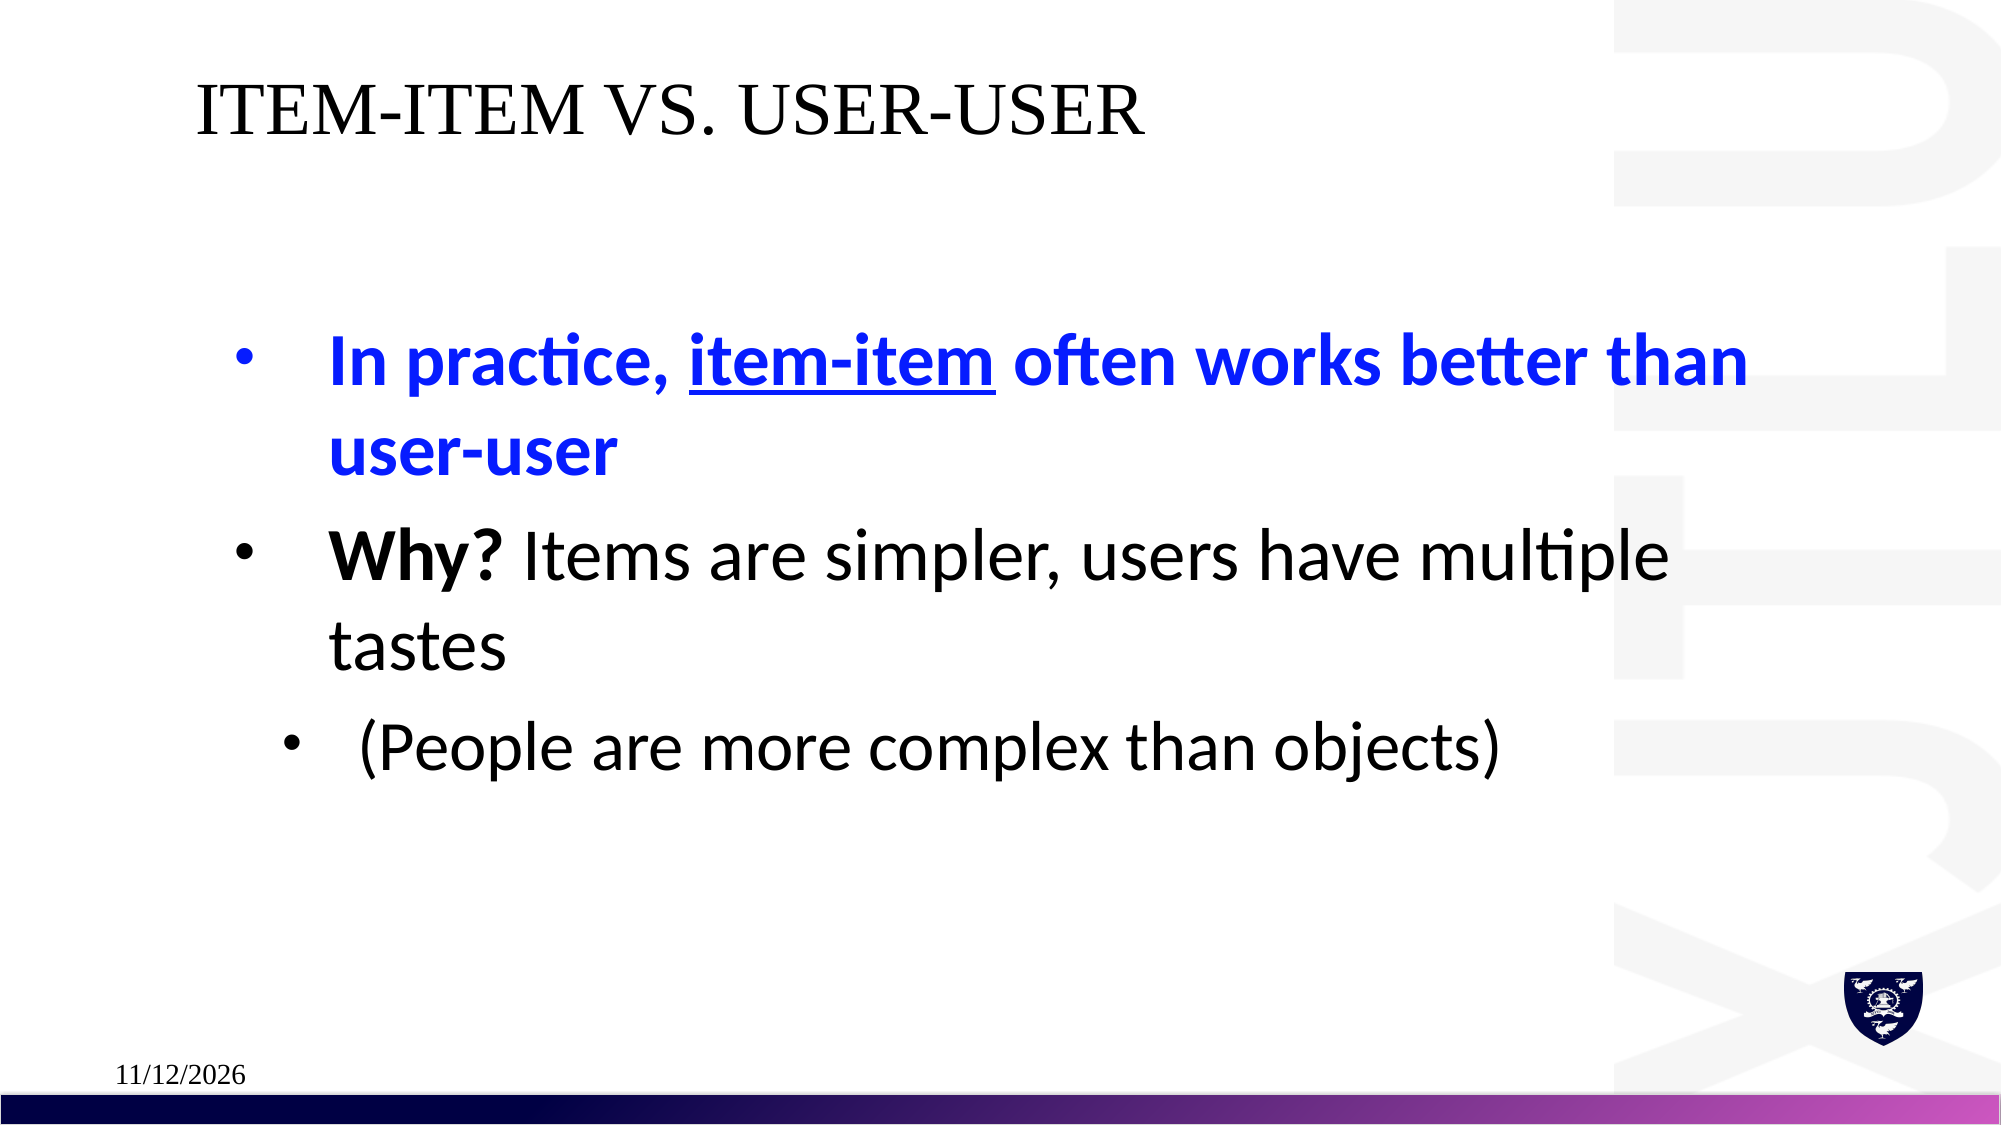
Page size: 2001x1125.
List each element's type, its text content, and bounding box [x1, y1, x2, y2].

picture [1844, 972, 1923, 1046]
list In practice, item-item often works better than user-user Why? Items are simpler, users have multiple tastes (People are more complex than objects) [200, 302, 1875, 963]
slide_number [99, 1042, 567, 1103]
title Item-Item vs. User-User [180, 47, 1623, 163]
slide_number [1433, 1042, 1900, 1103]
